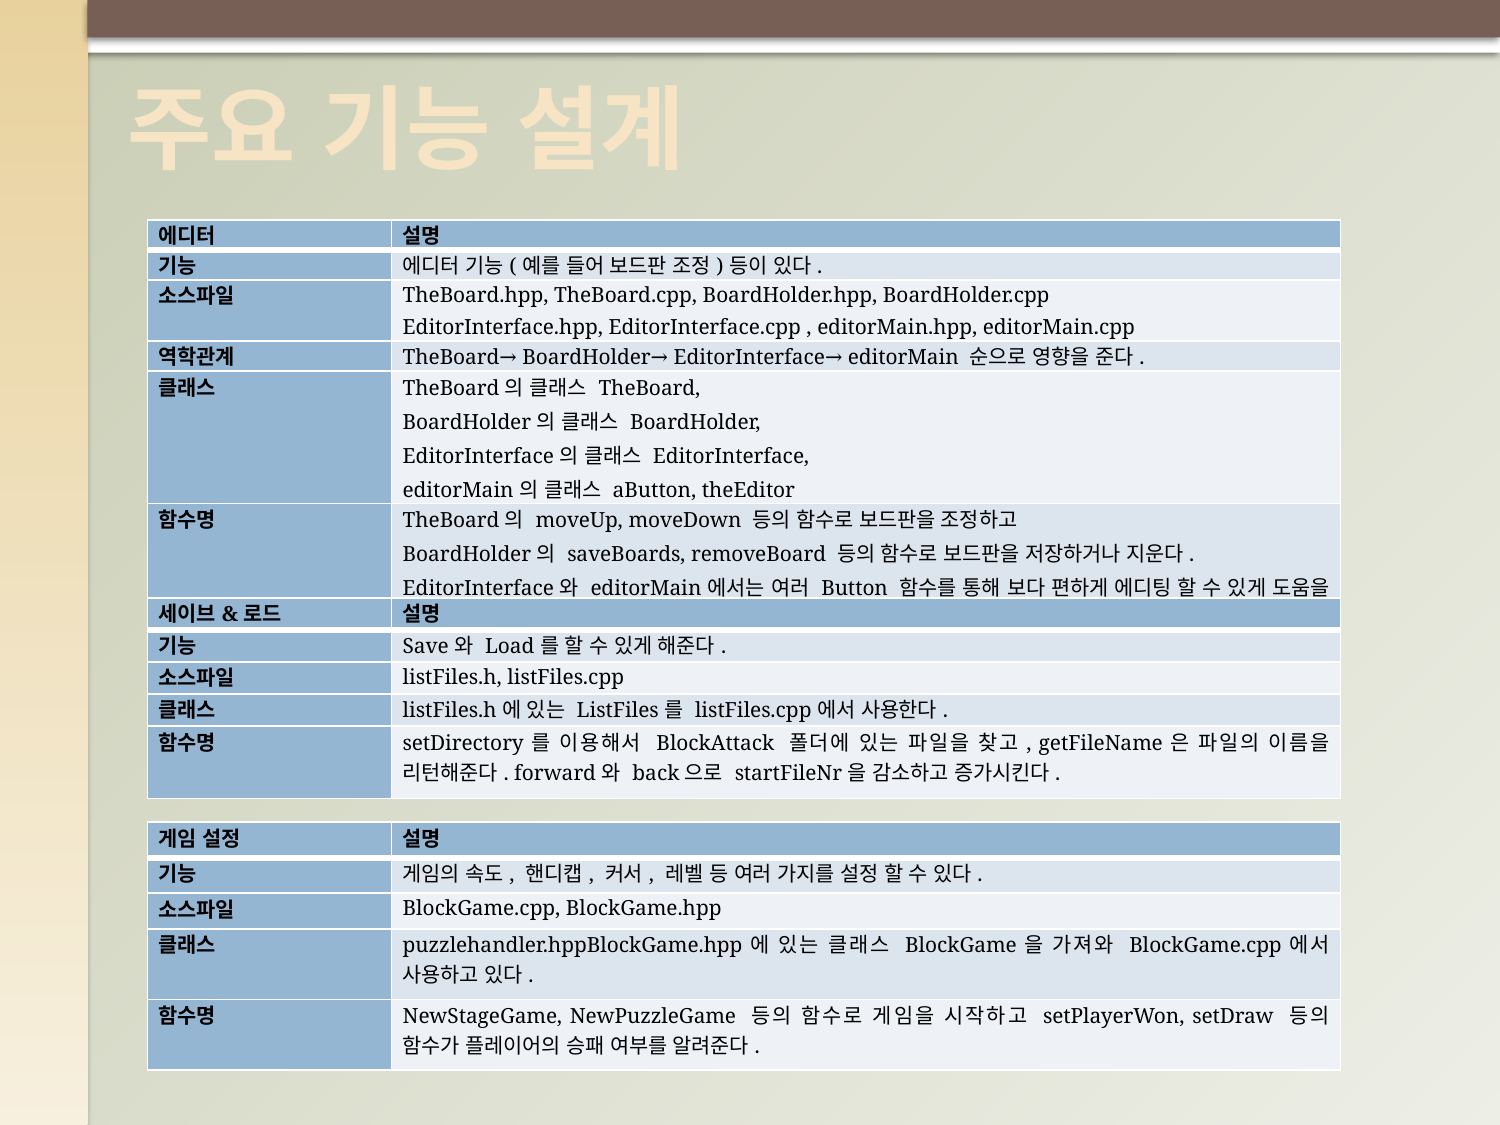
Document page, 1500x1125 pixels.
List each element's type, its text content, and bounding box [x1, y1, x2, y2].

table_header 에디터 [148, 221, 391, 247]
table_cell 기능 [148, 861, 391, 892]
title 주요 기능 설계 [111, 54, 1425, 189]
table_cell 기능 [148, 253, 391, 279]
table_header 게임 설정 [148, 823, 391, 855]
table_cell 함수명 [148, 727, 391, 798]
table_cell 소스파일 [148, 663, 391, 693]
table_cell 함수명 [148, 1000, 391, 1069]
table_header 설명 [392, 221, 1340, 247]
table_cell 함수명 [148, 504, 391, 597]
table_cell setDirectory를 이용해서 BlockAttack 폴더에 있는 파일을 찾고, getFileName은 파일의 이름을 리턴해준다. forward와 back으로 startFileNr을 감소하고 증가시킨다. [392, 727, 1340, 798]
table_cell 클래스 [148, 372, 391, 503]
table_header 세이브&로드 [148, 599, 391, 627]
table_cell listFiles.h, listFiles.cpp [392, 663, 1340, 693]
table_cell 소스파일 [148, 894, 391, 928]
table_cell 역학관계 [148, 342, 391, 370]
table_cell Save와 Load를 할 수 있게 해준다. [392, 633, 1340, 661]
table_cell 클래스 [148, 695, 391, 725]
table_header 설명 [392, 823, 1340, 855]
table_cell 에디터 기능(예를 들어 보드판 조정)등이 있다. [392, 253, 1340, 279]
table_cell 클래스 [148, 930, 391, 999]
table_cell 게임의 속도, 핸디캡, 커서, 레벨 등 여러 가지를 설정 할 수 있다. [392, 861, 1340, 892]
table_cell NewStageGame, NewPuzzleGame 등의 함수로 게임을 시작하고 setPlayerWon, setDraw 등의 함수가 플레이어의 승패 여부를 알려준다. [392, 1000, 1340, 1069]
table_cell 소스파일 [148, 281, 391, 340]
table_cell TheBoard의 클래스 TheBoard, BoardHolder의 클래스 BoardHolder, EditorInterface의 클래스 EditorInterface, editorMain의 클래스 aButton, theEditor [392, 372, 1340, 503]
table_cell TheBoard의 moveUp, moveDown 등의 함수로 보드판을 조정하고 BoardHolder의 saveBoards, removeBoard 등의 함수로 보드판을 저장하거나 지운다. EditorInterface와 editorMain에서는 여러 Button 함수를 통해 보다 편하게 에디팅 할 수 있게 도움을 준다. [392, 504, 1340, 597]
table_cell TheBoard→ BoardHolder→ EditorInterface→ editorMain 순으로 영향을 준다. [392, 342, 1340, 370]
table_cell puzzlehandler.hppBlockGame.hpp에 있는 클래스 BlockGame을 가져와 BlockGame.cpp에서 사용하고 있다. [392, 930, 1340, 999]
table_cell BlockGame.cpp, BlockGame.hpp [392, 894, 1340, 928]
table_cell 기능 [148, 633, 391, 661]
table_cell TheBoard.hpp, TheBoard.cpp, BoardHolder.hpp, BoardHolder.cpp EditorInterface.hpp, EditorInterface.cpp , editorMain.hpp, editorMain.cpp [392, 281, 1340, 340]
table_header 설명 [392, 599, 1340, 627]
table_cell listFiles.h에 있는 ListFiles를 listFiles.cpp에서 사용한다. [392, 695, 1340, 725]
